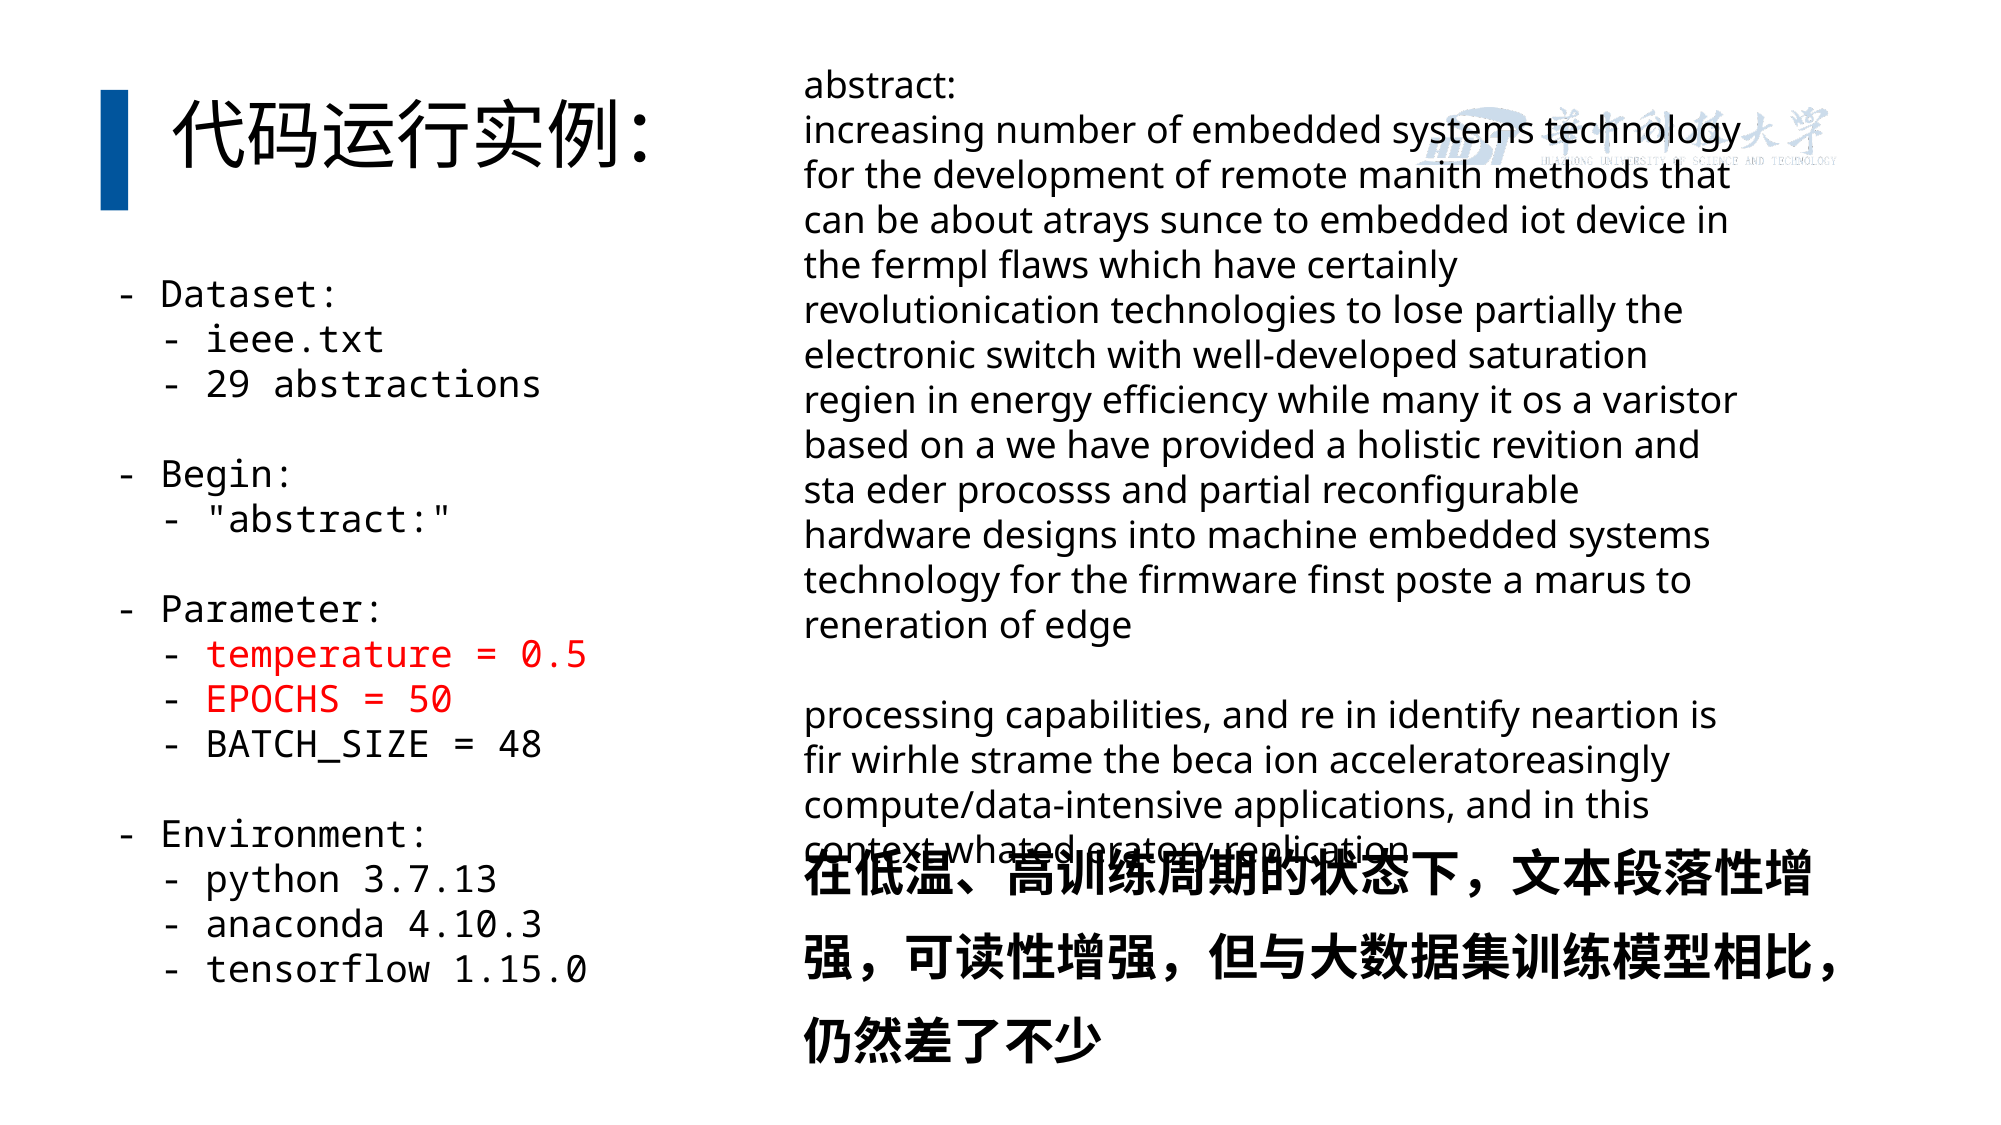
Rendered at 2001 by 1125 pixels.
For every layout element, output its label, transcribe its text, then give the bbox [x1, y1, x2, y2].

text_box abstract: increasing number of embedded systems technology for the development of remote manith methods that can be about atrays sunce to embedded iot device in the fermpl flaws which have certainly revolutionication technologies to lose partially the electronic switch with well-developed saturation regien in energy efficiency while many it os a varistor based on a we have provided a holistic revition and sta eder procosss and partial reconfigurable hardware designs into machine embedded systems technology for the firmware finst poste a marus to reneration of edge processing capabilities, and re in identify neartion is fir wirhle strame the beca ion acceleratoreasingly compute/data-intensive applications, and in this context whated eratory replication [788, 53, 1766, 809]
text_box 论文答辩 [153, 78, 541, 174]
picture [1415, 107, 1847, 165]
text_box 在低温、高训练周期的状态下，文本段落性增强，可读性增强，但与大数据集训练模型相比，仍然差了不少 [788, 809, 1830, 935]
text_box - Dataset: - ieee.txt - 29 abstractions - Begin: - "abstract:" - Parameter: - temperature = 0.5 - EPOCHS = 50 - BATCH_SIZE = 48 - Environment: - python 3.7.13 - anaconda 4.10.3 - tensorflow 1.15.0 [100, 262, 951, 998]
text_box 代码运行实例： [157, 80, 760, 185]
text_box [100, 89, 129, 211]
